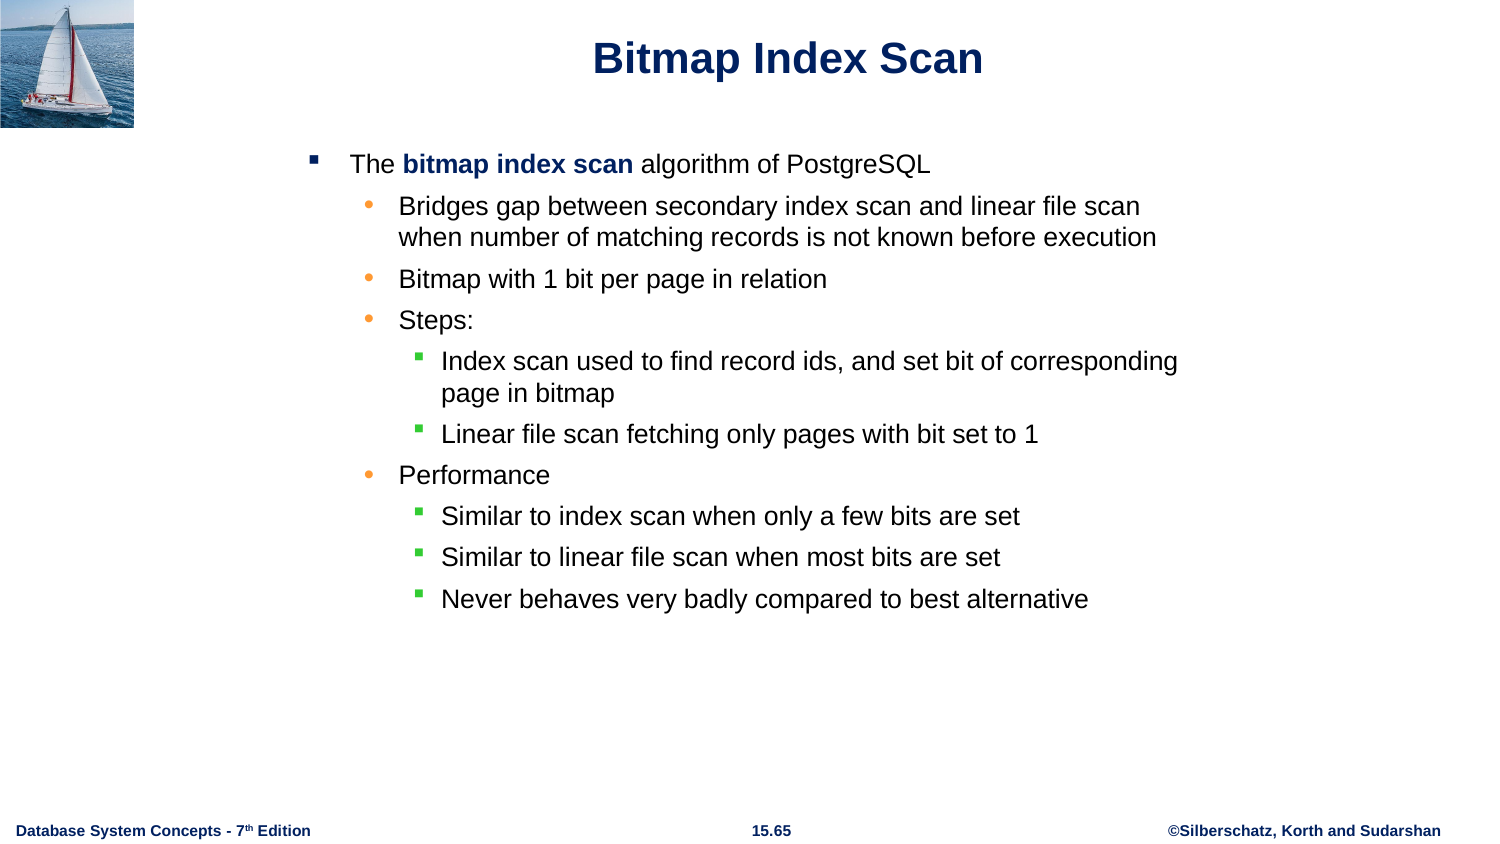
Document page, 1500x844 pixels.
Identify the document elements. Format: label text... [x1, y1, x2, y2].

picture [0, 0, 134, 128]
title Bitmap Index Scan [125, 14, 1452, 90]
list The bitmap index scan algorithm of PostgreSQL Bridges gap between secondary index scan and linear file scan when number of matching records is not known before execution Bitmap with 1 bit per page in relation Steps: Index scan used to find record ids, and set bit of corresponding page in bitmap Linear file scan fetching only pages with bit set to 1 Performance Similar to index scan when only a few bits are set Similar to linear file scan when most bits are set Never behaves very badly compared to best alternative [292, 139, 1206, 677]
